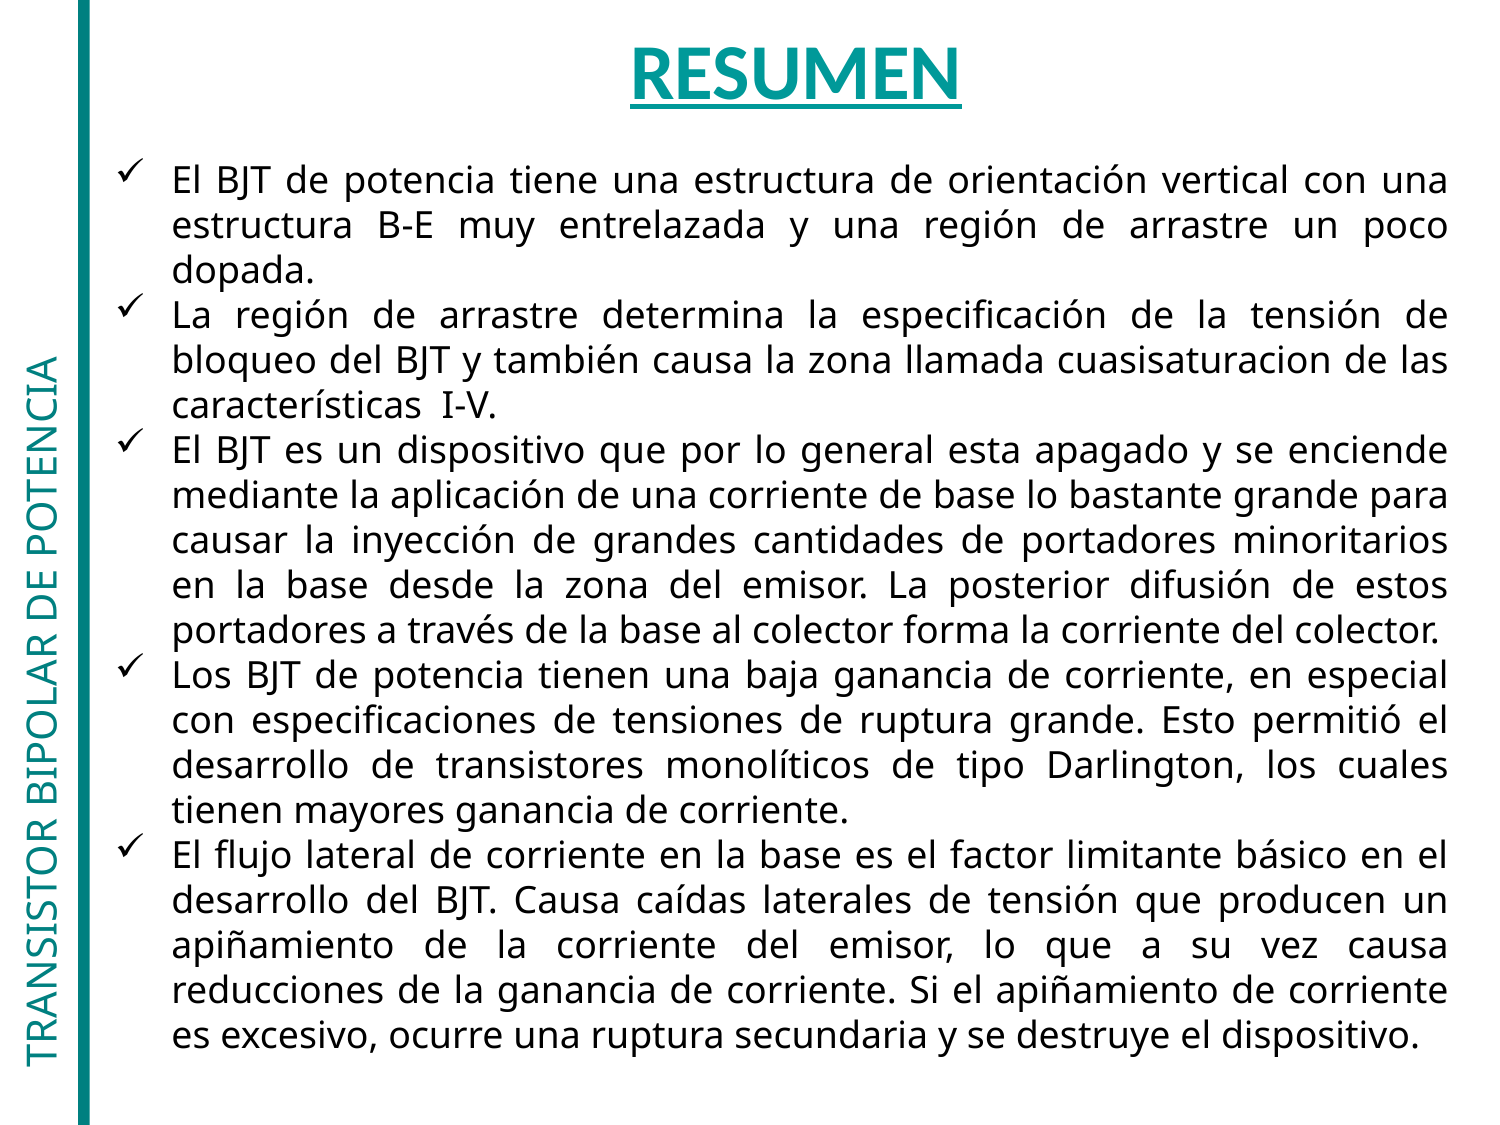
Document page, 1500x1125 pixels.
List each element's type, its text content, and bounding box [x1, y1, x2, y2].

text_box [78, 0, 90, 1125]
title RESUMEN [145, 9, 1447, 126]
text_box TRANSISTOR BIPOLAR DE POTENCIA [7, 31, 73, 1083]
text_box El BJT de potencia tiene una estructura de orientación vertical con una estructura B-E muy entrelazada y una región de arrastre un poco dopada. La región de arrastre determina la especificación de la tensión de bloqueo del BJT y también causa la zona llamada cuasisaturacion de las características I-V. El BJT es un dispositivo que por lo general esta apagado y se enciende mediante la aplicación de una corriente de base lo bastante grande para causar la inyección de grandes cantidades de portadores minoritarios en la base desde la zona del emisor. La posterior difusión de estos portadores a través de la base al colector forma la corriente del colector. Los BJT de potencia tienen una baja ganancia de corriente, en especial con especificaciones de tensiones de ruptura grande. Esto permitió el desarrollo de transistores monolíticos de tipo Darlington, los cuales tienen mayores ganancia de corriente. El flujo lateral de corriente en la base es el factor limitante básico en el desarrollo del BJT. Causa caídas laterales de tensión que producen un apiñamiento de la corriente del emisor, lo que a su vez causa reducciones de la ganancia de corriente. Si el apiñamiento de corriente es excesivo, ocurre una ruptura secundaria y se destruye el dispositivo. [100, 148, 1465, 1125]
